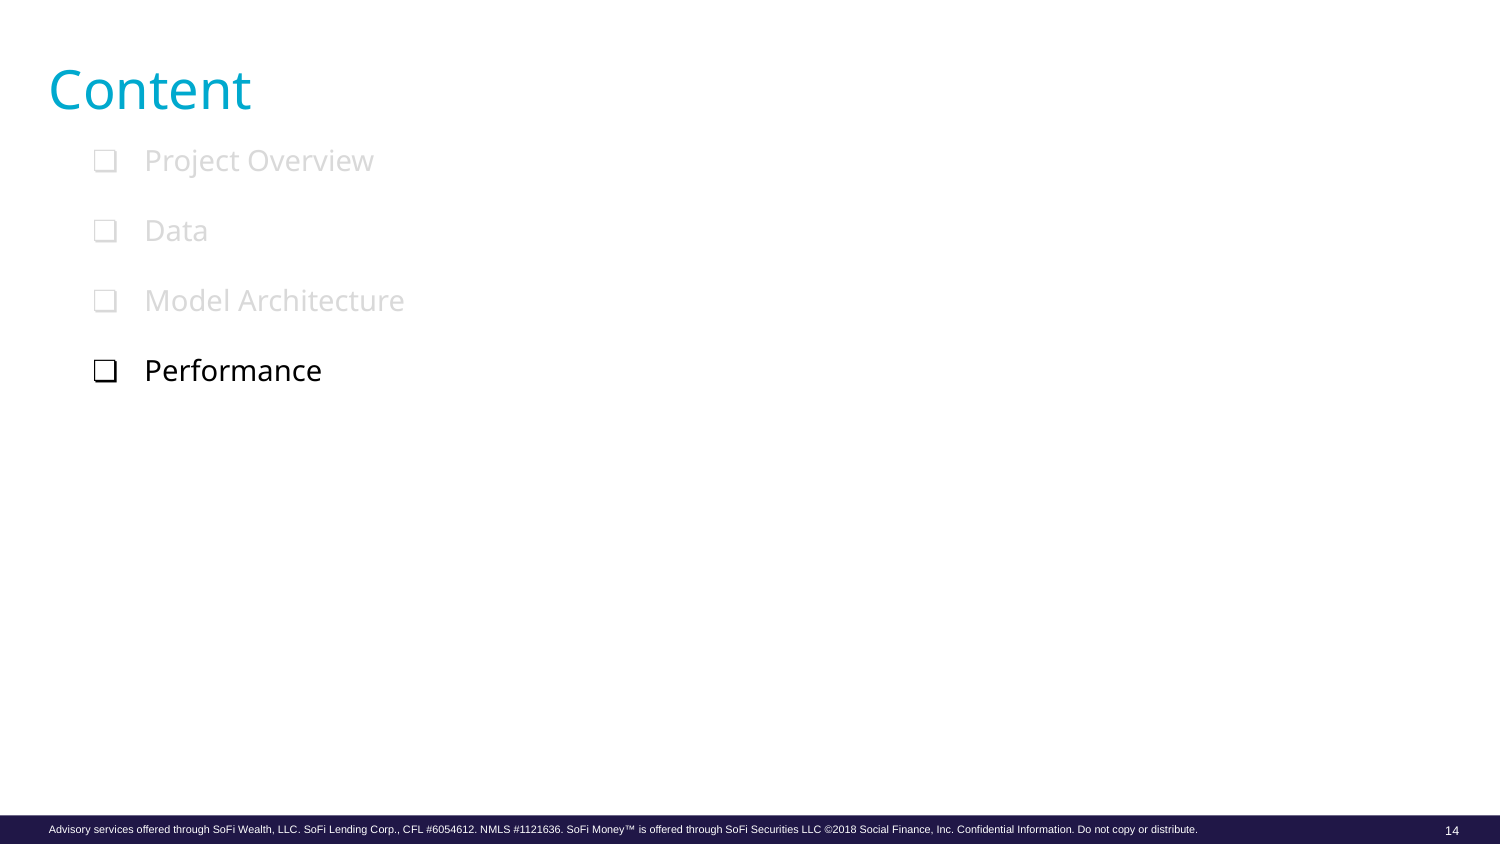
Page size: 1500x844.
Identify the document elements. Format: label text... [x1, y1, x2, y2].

title Content [48, 50, 1453, 122]
text_box Project Overview Data Model Architecture Performance [54, 127, 1325, 781]
